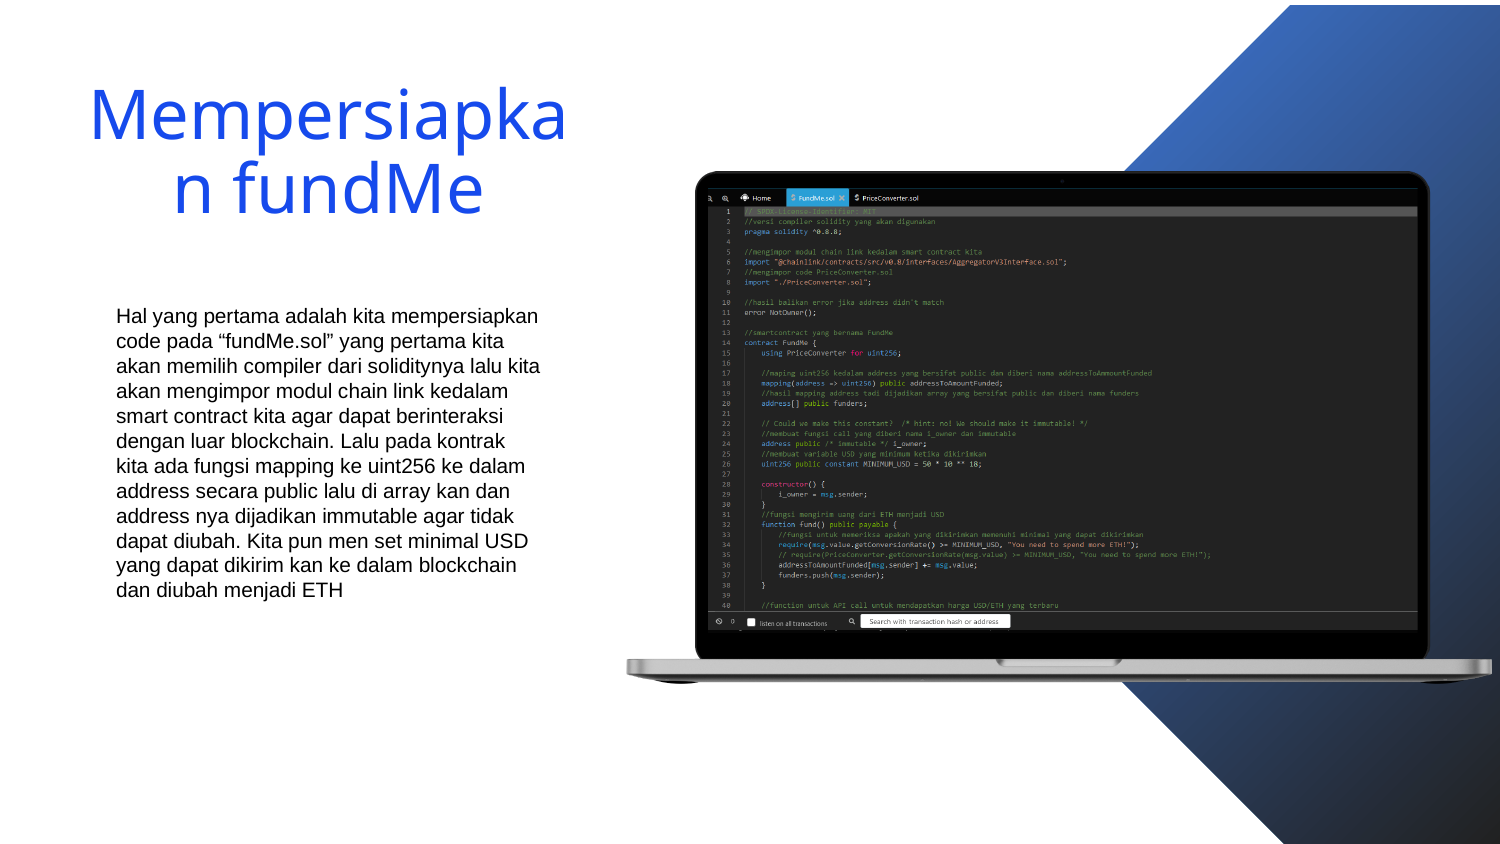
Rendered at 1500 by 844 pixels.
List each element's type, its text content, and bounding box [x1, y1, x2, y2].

text_box [1126, 5, 1500, 844]
text_box Hal yang pertama adalah kita mempersiapkan code pada “fundMe.sol” yang pertama kita akan memilih compiler dari soliditynya lalu kita akan mengimpor modul chain link kedalam smart contract kita agar dapat berinteraksi dengan luar blockchain. Lalu pada kontrak kita ada fungsi mapping ke uint256 ke dalam address secara public lalu di array kan dan address nya dijadikan immutable agar tidak dapat diubah. Kita pun men set minimal USD yang dapat dikirim kan ke dalam blockchain dan diubah menjadi ETH [104, 296, 553, 657]
picture [626, 171, 1493, 684]
text_box Mempersiapkan fundMe [60, 31, 598, 308]
